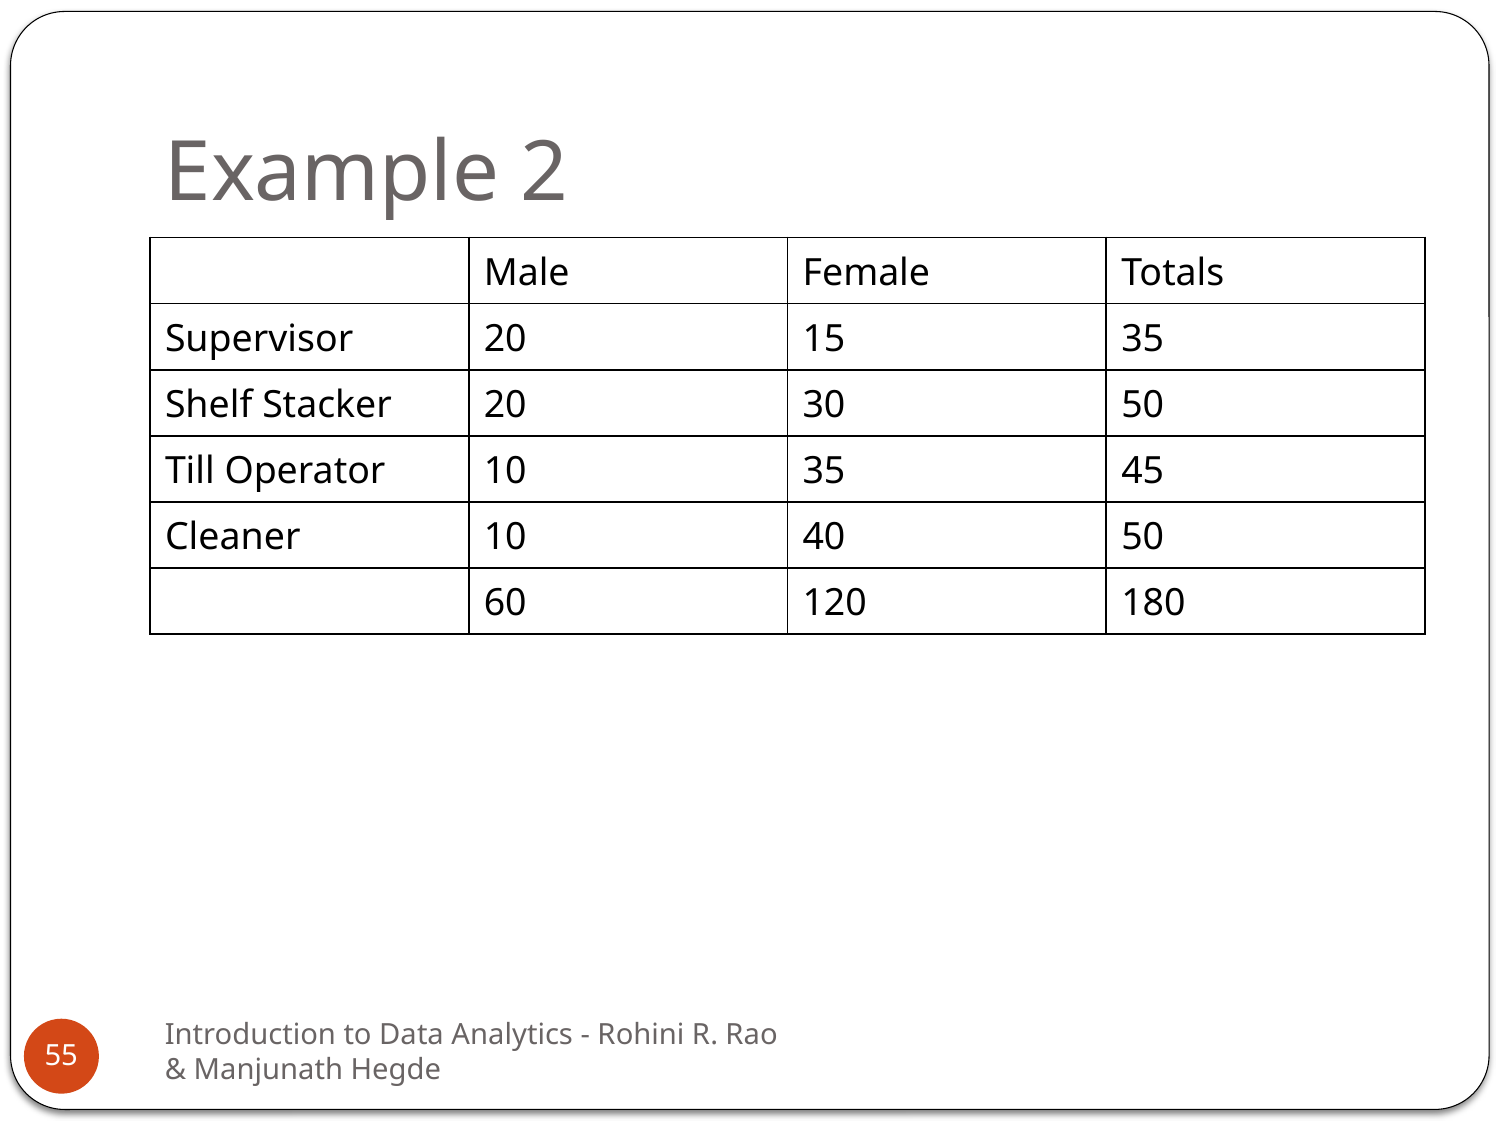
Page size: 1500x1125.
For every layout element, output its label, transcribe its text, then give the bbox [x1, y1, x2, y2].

table_cell 45 [1107, 437, 1424, 501]
table_cell 35 [788, 437, 1105, 501]
table_cell 35 [1107, 304, 1424, 369]
slide_number 55 [23, 1018, 99, 1094]
table_cell Shelf Stacker [151, 371, 468, 435]
title Example 2 [150, 45, 1425, 233]
table_cell Supervisor [151, 304, 468, 369]
table_header Totals [1107, 238, 1424, 303]
table_cell Till Operator [151, 437, 468, 501]
table_header Female [788, 238, 1105, 303]
table_cell [151, 569, 468, 633]
table_cell 30 [788, 371, 1105, 435]
table_cell 20 [470, 304, 787, 369]
footer Introduction to Data Analytics - Rohini R. Rao & Manjunath Hegde [150, 1012, 800, 1088]
table_header [151, 238, 468, 303]
table_cell Cleaner [151, 503, 468, 567]
table_cell 10 [470, 503, 787, 567]
table_cell 50 [1107, 371, 1424, 435]
table_cell 40 [788, 503, 1105, 567]
table_header Male [470, 238, 787, 303]
table_cell 50 [1107, 503, 1424, 567]
table_cell 20 [470, 371, 787, 435]
table_cell 60 [470, 569, 787, 633]
table_cell 15 [788, 304, 1105, 369]
table_cell 120 [788, 569, 1105, 633]
table_cell 180 [1107, 569, 1424, 633]
table_cell 10 [470, 437, 787, 501]
